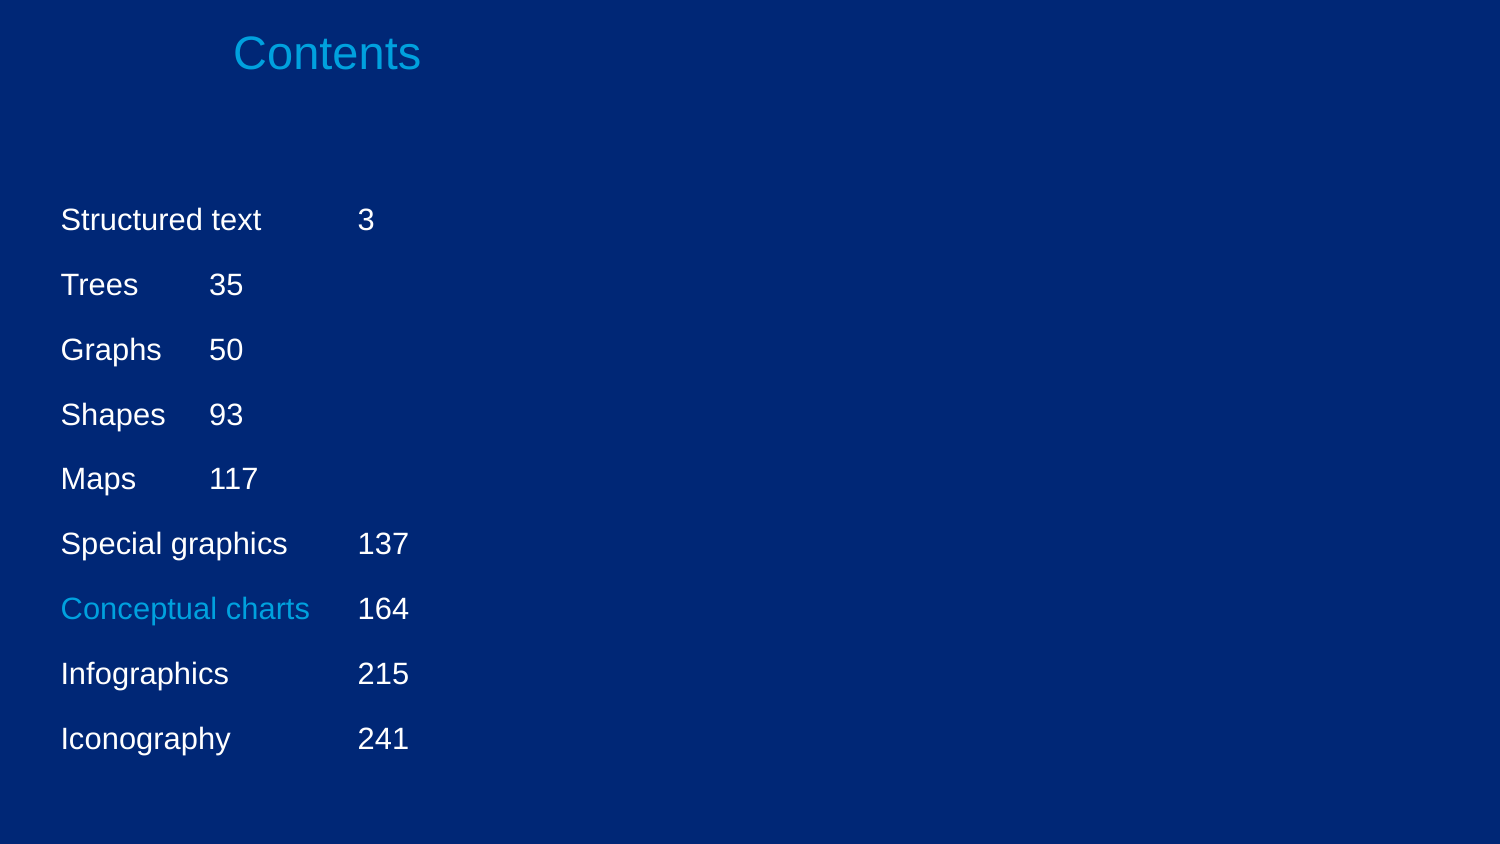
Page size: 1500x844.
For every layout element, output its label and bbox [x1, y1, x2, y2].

title [233, 22, 1265, 132]
list [60, 199, 1437, 758]
